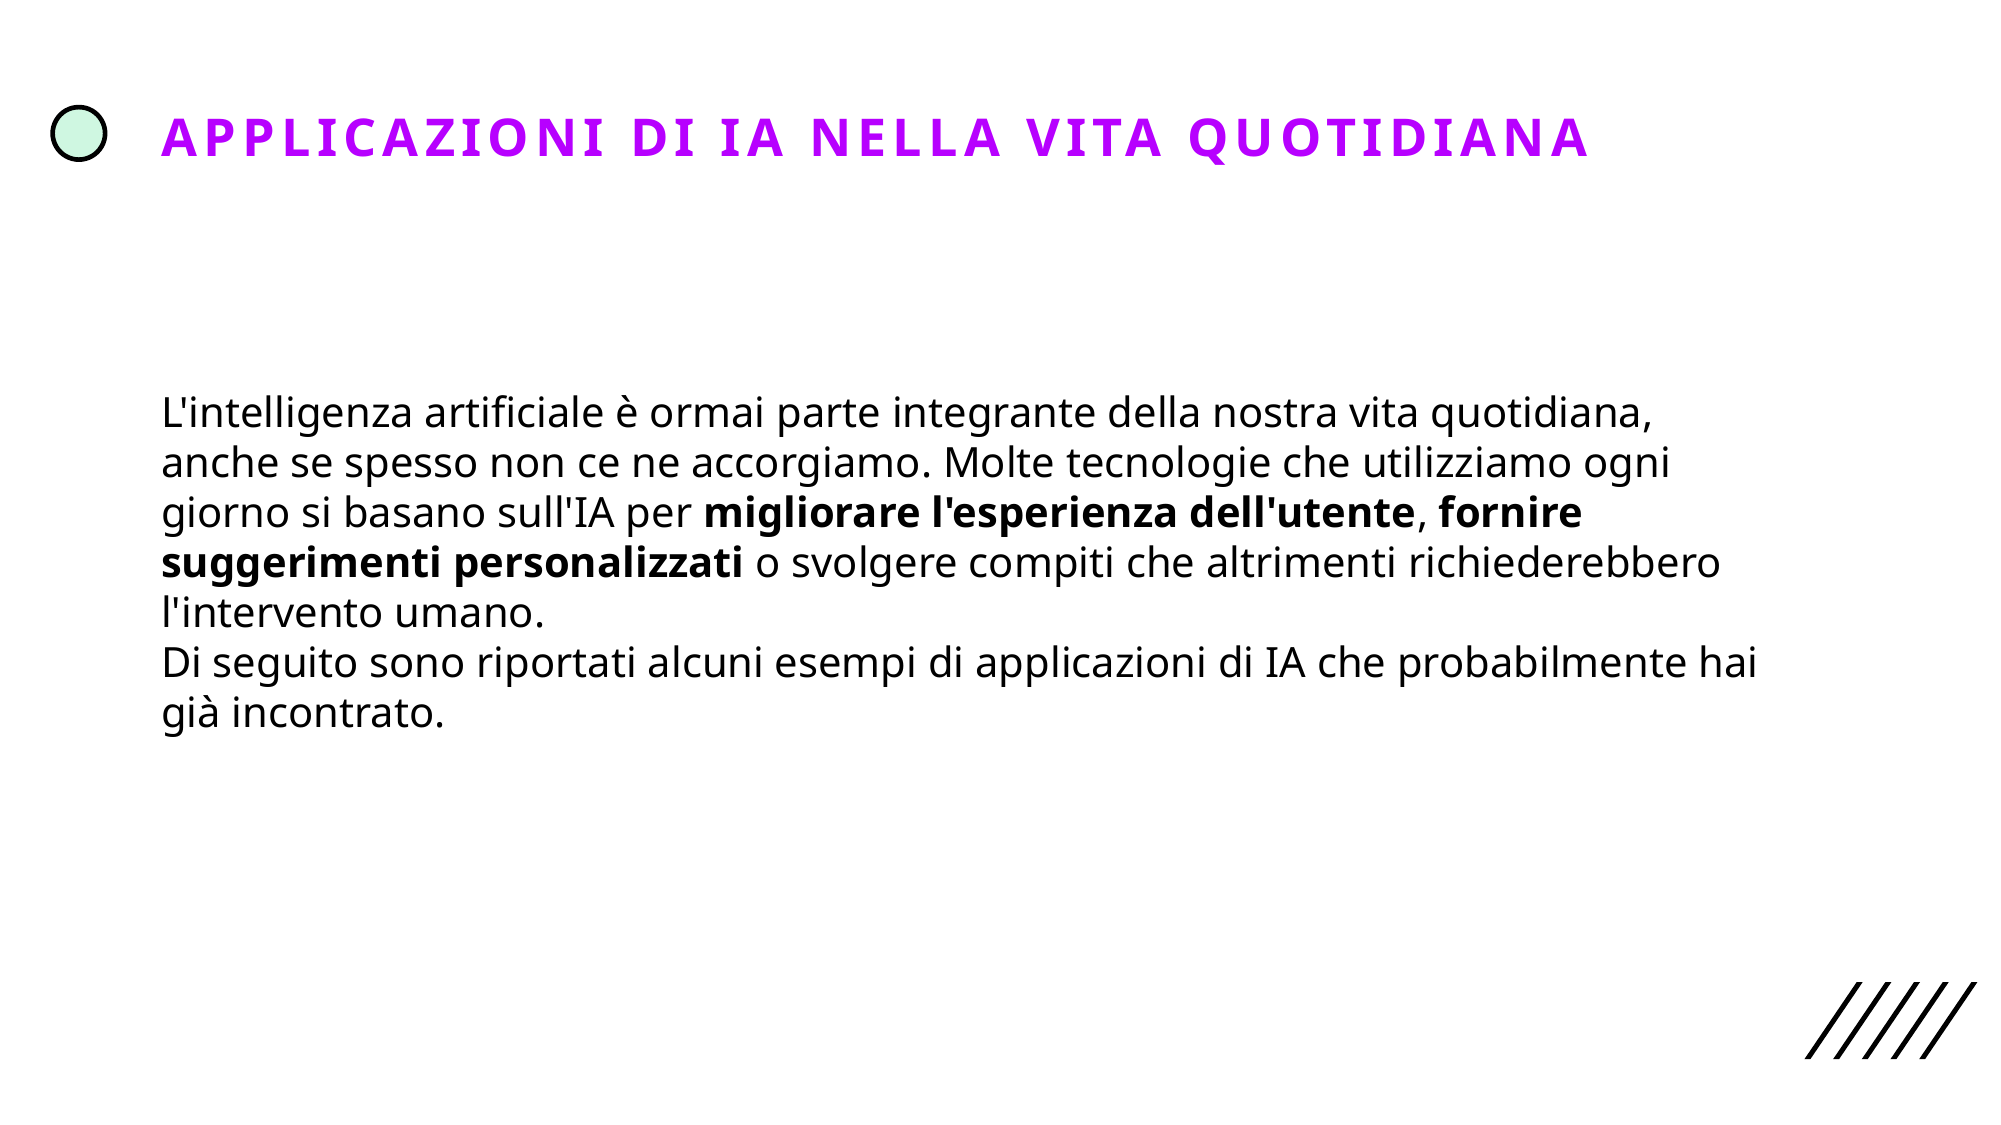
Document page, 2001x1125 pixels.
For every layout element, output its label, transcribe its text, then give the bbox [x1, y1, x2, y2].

text_box L'intelligenza artificiale è ormai parte integrante della nostra vita quotidiana, anche se spesso non ce ne accorgiamo. Molte tecnologie che utilizziamo ogni giorno si basano sull'IA per migliorare l'esperienza dell'utente, fornire suggerimenti personalizzati o svolgere compiti che altrimenti richiederebbero l'intervento umano. Di seguito sono riportati alcuni esempi di applicazioni di IA che probabilmente hai già incontrato. [146, 378, 1790, 744]
text_box Applicazioni di IA nella vita quotidiana [146, 65, 1854, 175]
